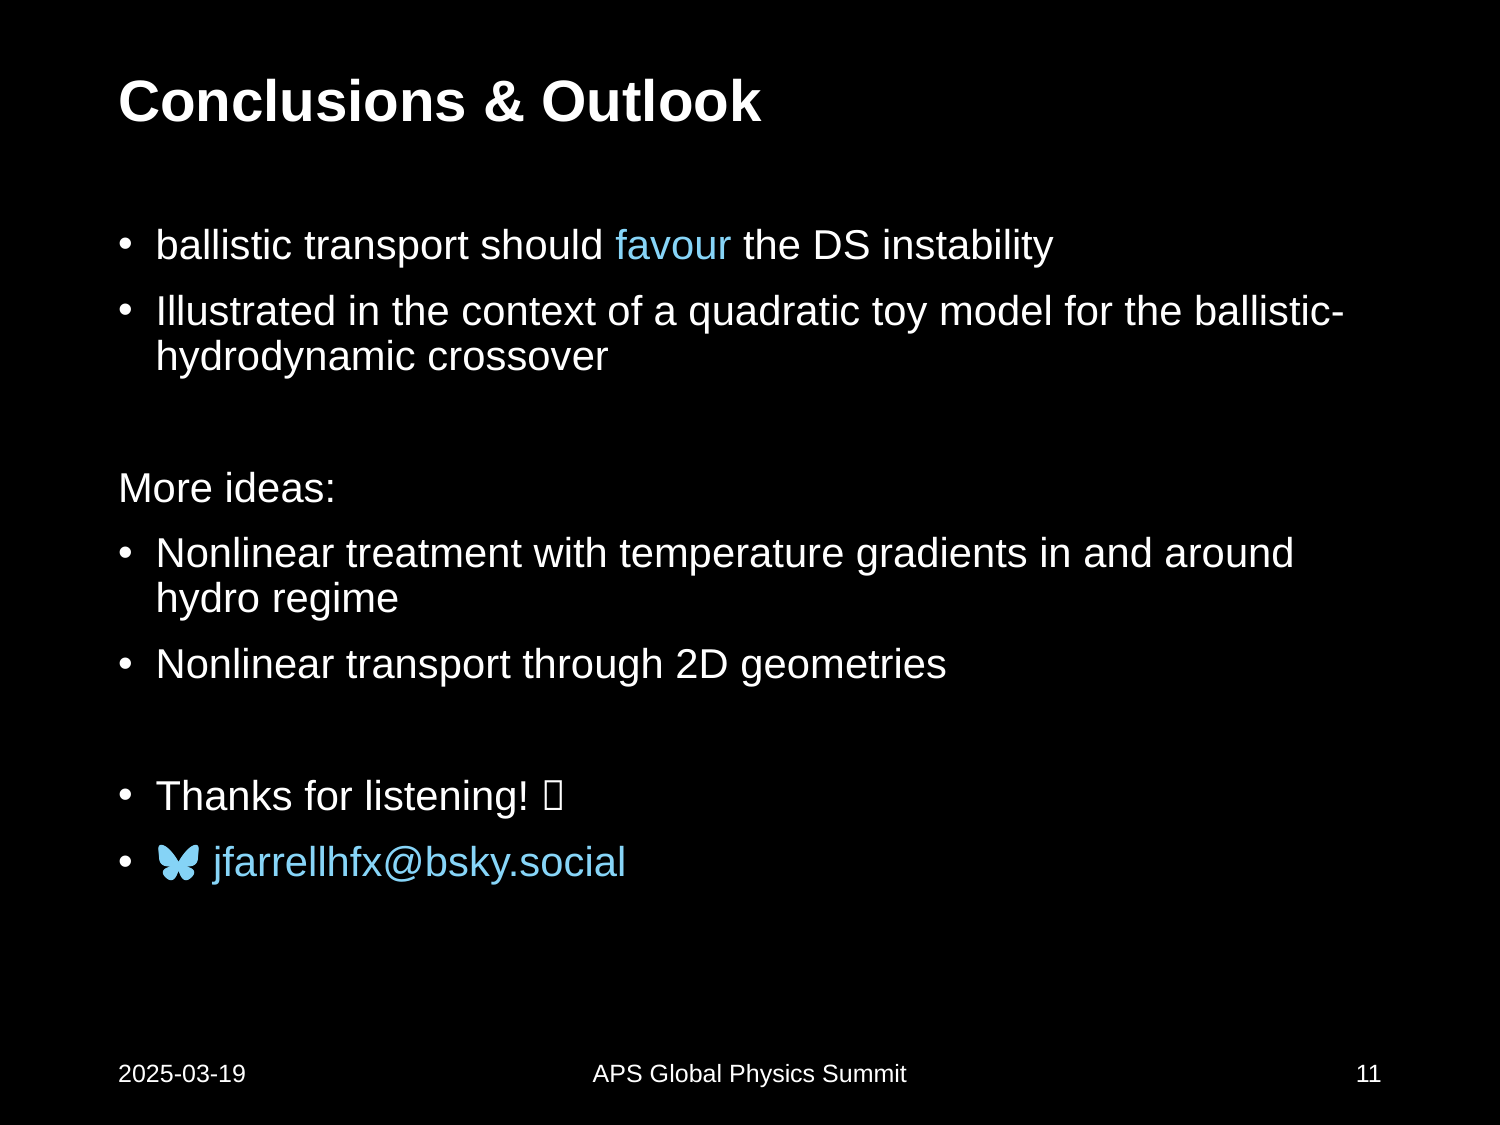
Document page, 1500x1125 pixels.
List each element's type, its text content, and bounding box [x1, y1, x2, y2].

slide_number 11 [1059, 1042, 1397, 1103]
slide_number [103, 1042, 441, 1103]
title Conclusions & Outlook [103, 46, 1381, 159]
footer APS Global Physics Summit [496, 1042, 1004, 1103]
picture [158, 842, 199, 883]
list ballistic transport should favour the DS instability Illustrated in the context of a quadratic toy model for the ballistic-hydrodynamic crossover More ideas: Nonlinear treatment with temperature gradients in and around hydro regime Nonlinear transport through 2D geometries Thanks for listening!  jfarrellhfx@bsky.social [103, 215, 1397, 1014]
